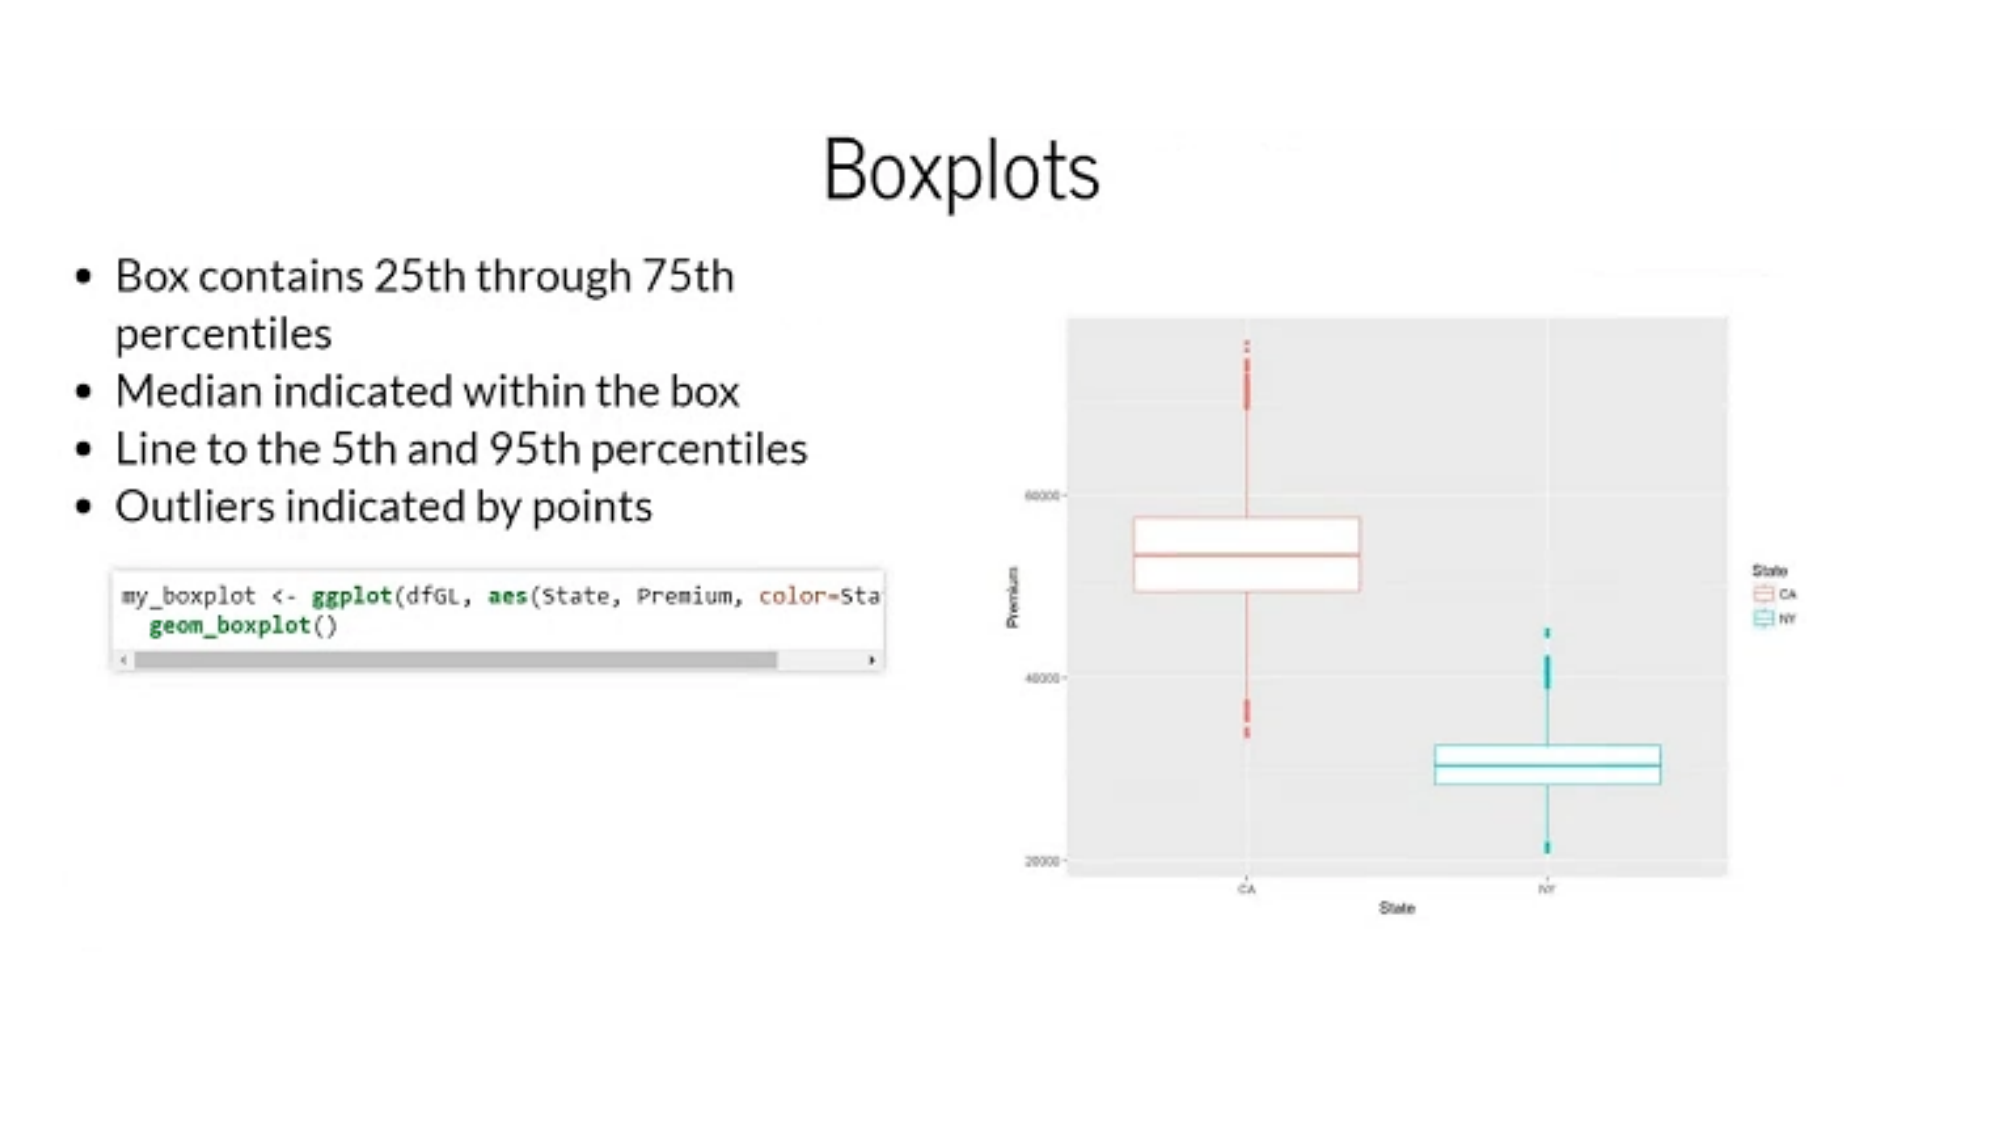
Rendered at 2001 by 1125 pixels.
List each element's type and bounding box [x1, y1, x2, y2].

picture [54, 128, 1956, 970]
